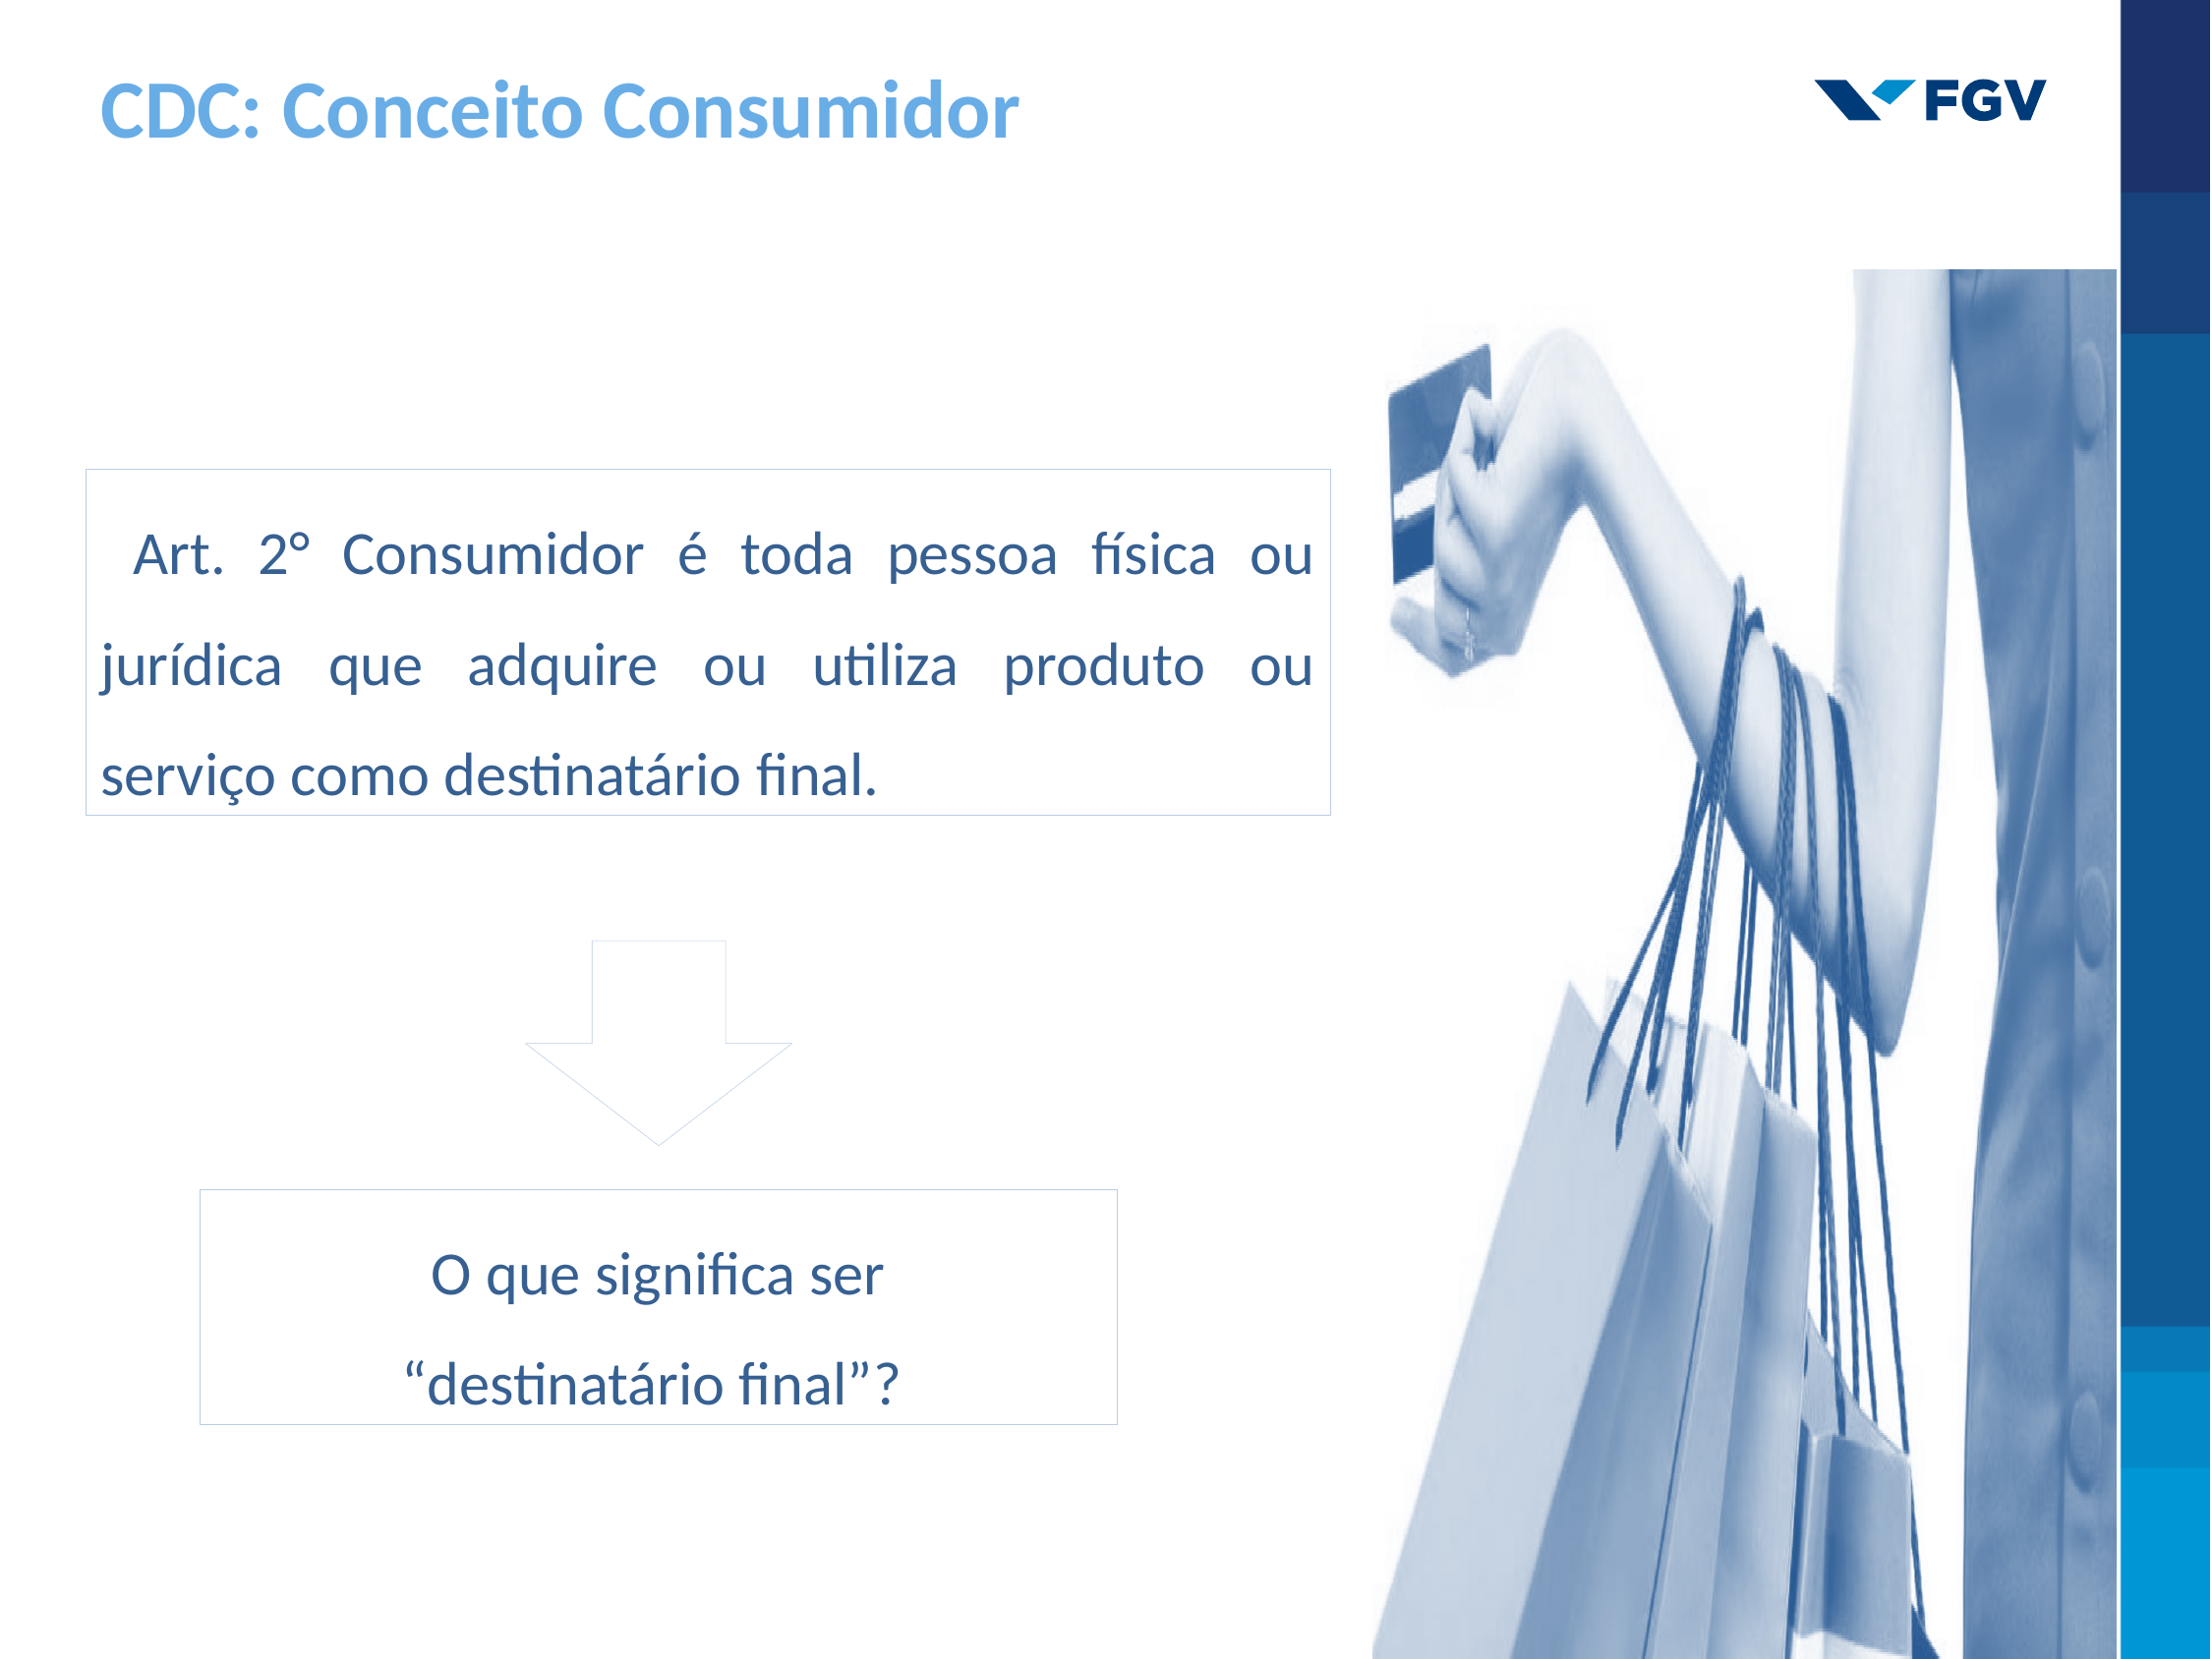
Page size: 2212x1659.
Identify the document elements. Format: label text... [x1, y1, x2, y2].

text_box Art. 2° Consumidor é toda pessoa física ou jurídica que adquire ou utiliza produto ou serviço como destinatário final. [86, 469, 1331, 816]
list CDC: Conceito Consumidor [86, 52, 1596, 157]
text_box [523, 939, 794, 1148]
text_box O que significa ser “destinatário final”? [200, 1188, 1118, 1425]
picture [2, 0, 2210, 1659]
